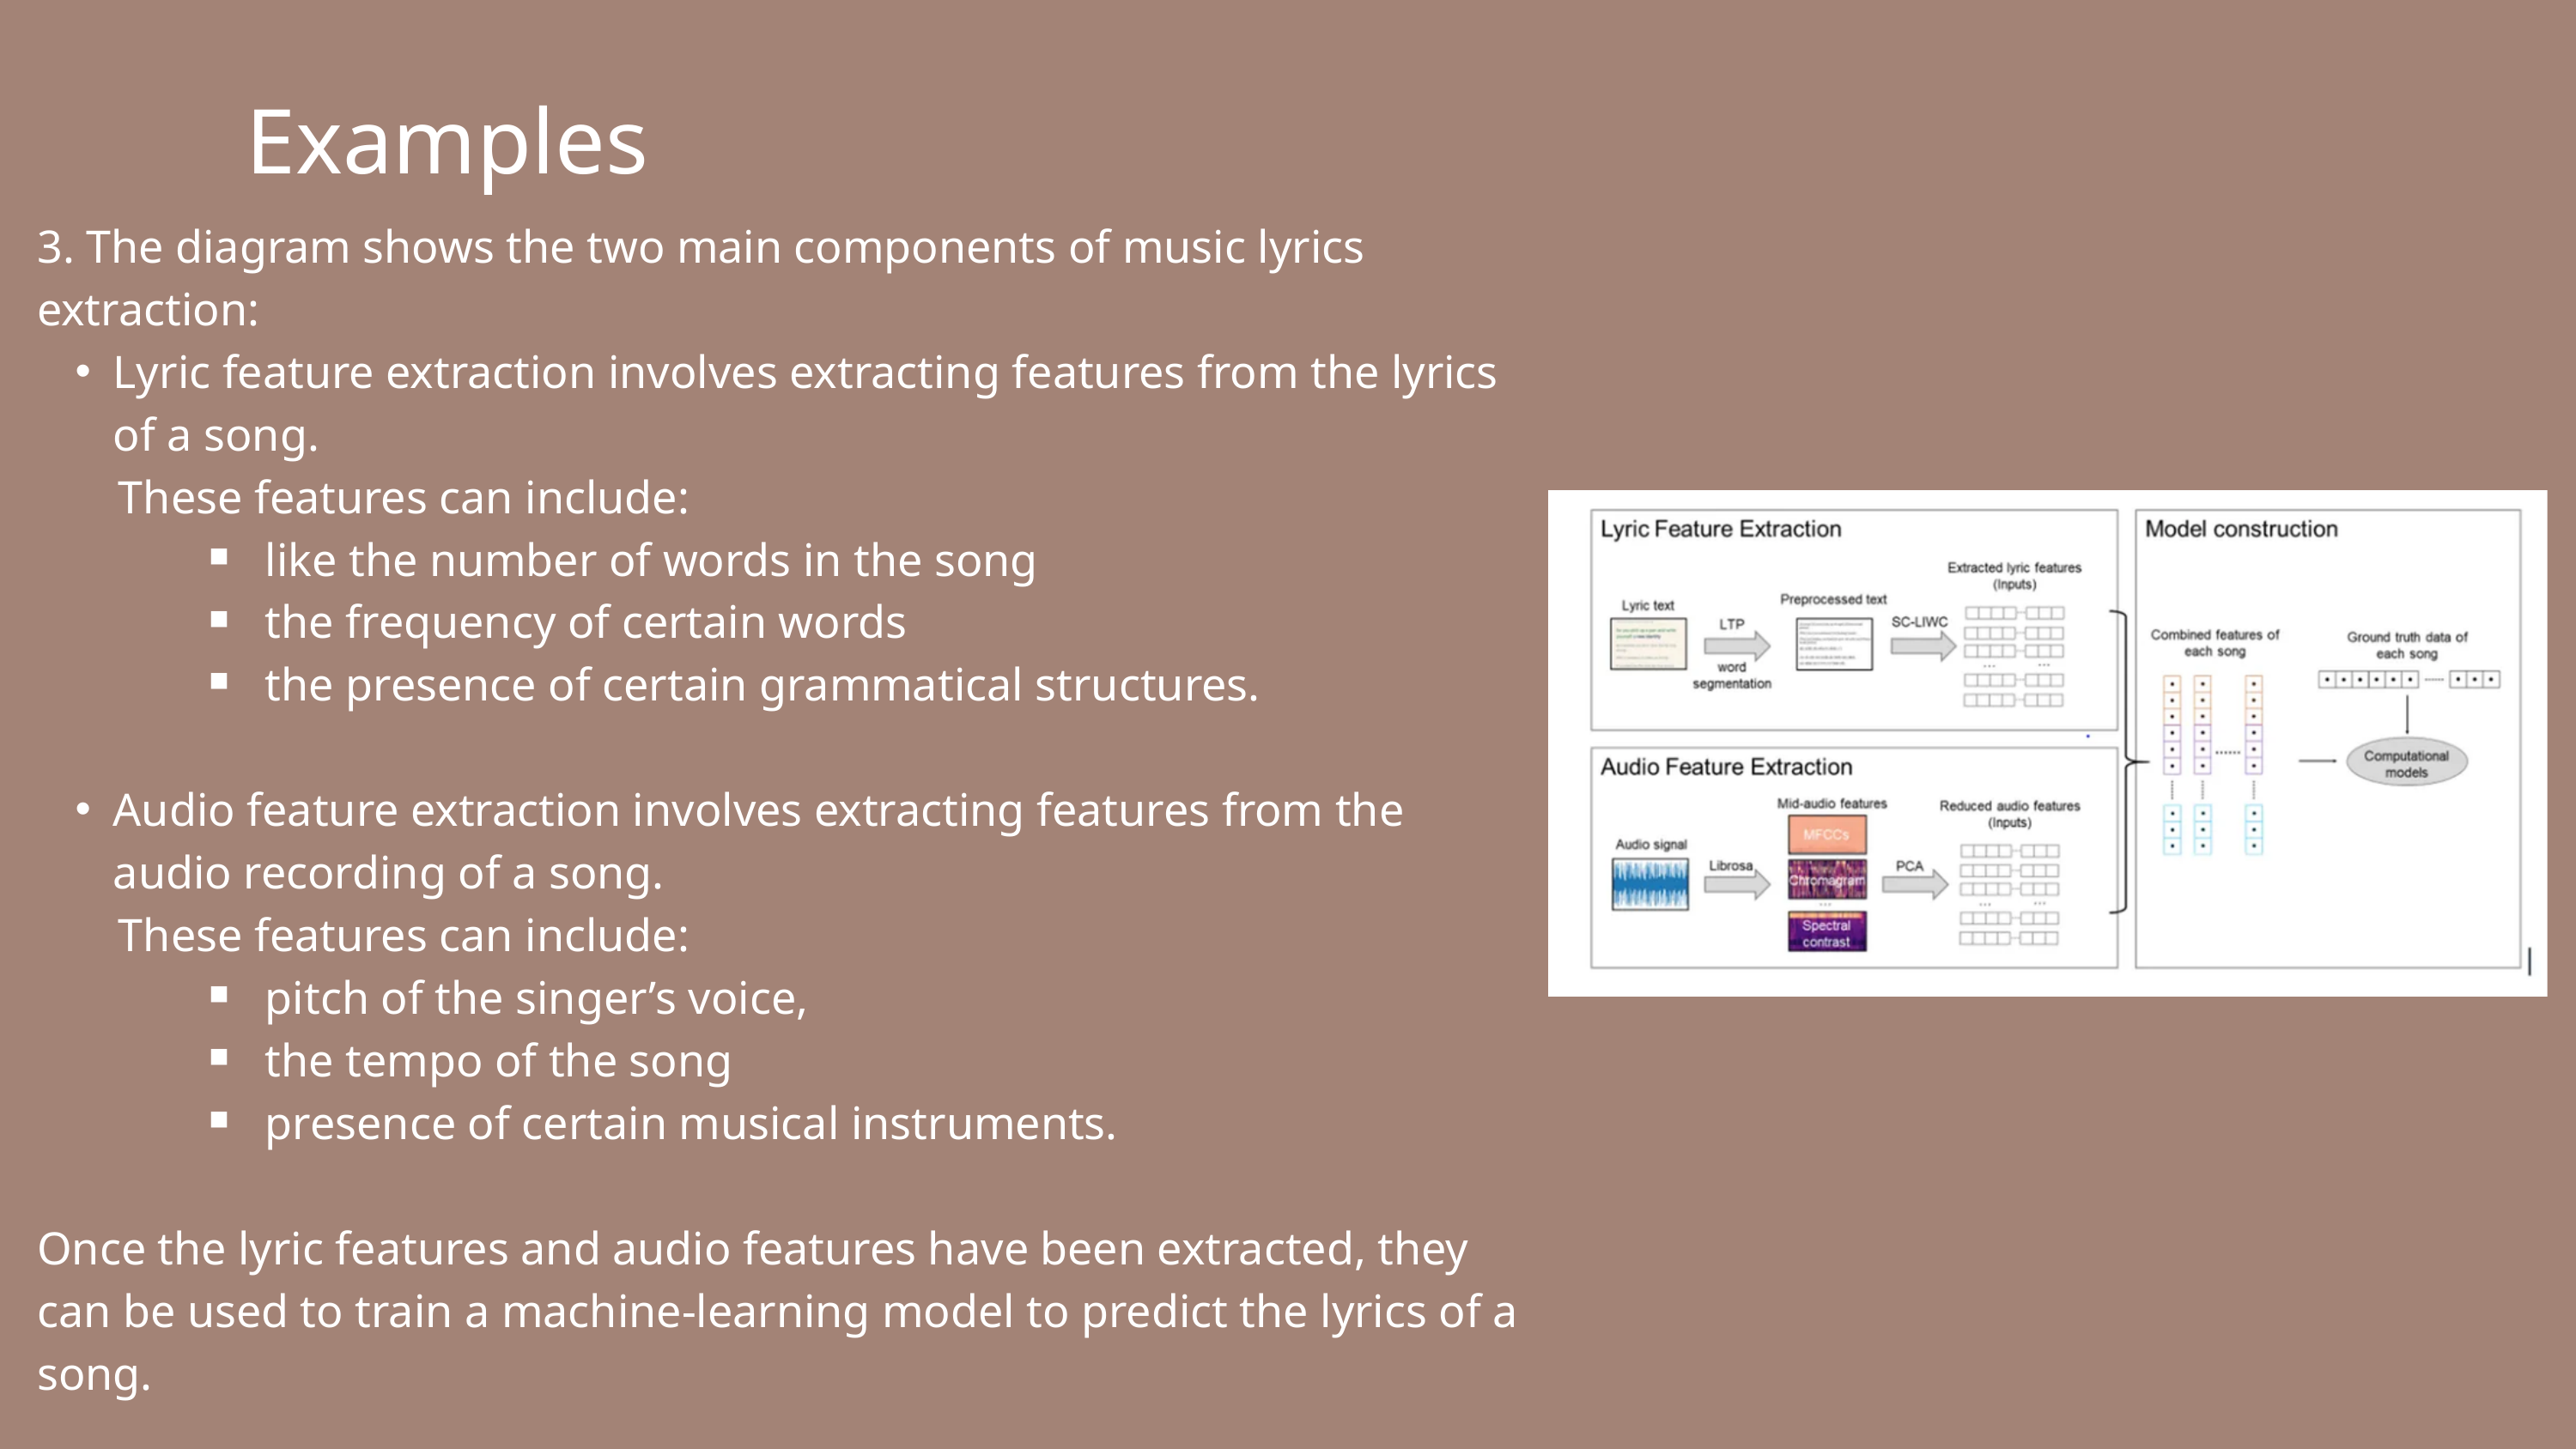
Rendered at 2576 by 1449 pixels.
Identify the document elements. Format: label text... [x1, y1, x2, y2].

text_box [1548, 490, 2548, 997]
text_box Examples [0, 66, 931, 192]
text_box 3. The diagram shows the two main components of music lyrics extraction: Lyric feature extraction involves extracting features from the lyrics of a song. These features can include: like the number of words in the song the frequency of certain words the presence of certain grammatical structures. Audio feature extraction involves extracting features from the audio recording of a song. These features can include: pitch of the singer’s voice, the tempo of the song presence of certain musical instruments. Once the lyric features and audio features have been extracted, they can be used to train a machine-learning model to predict the lyrics of a song. [37, 209, 1528, 1449]
